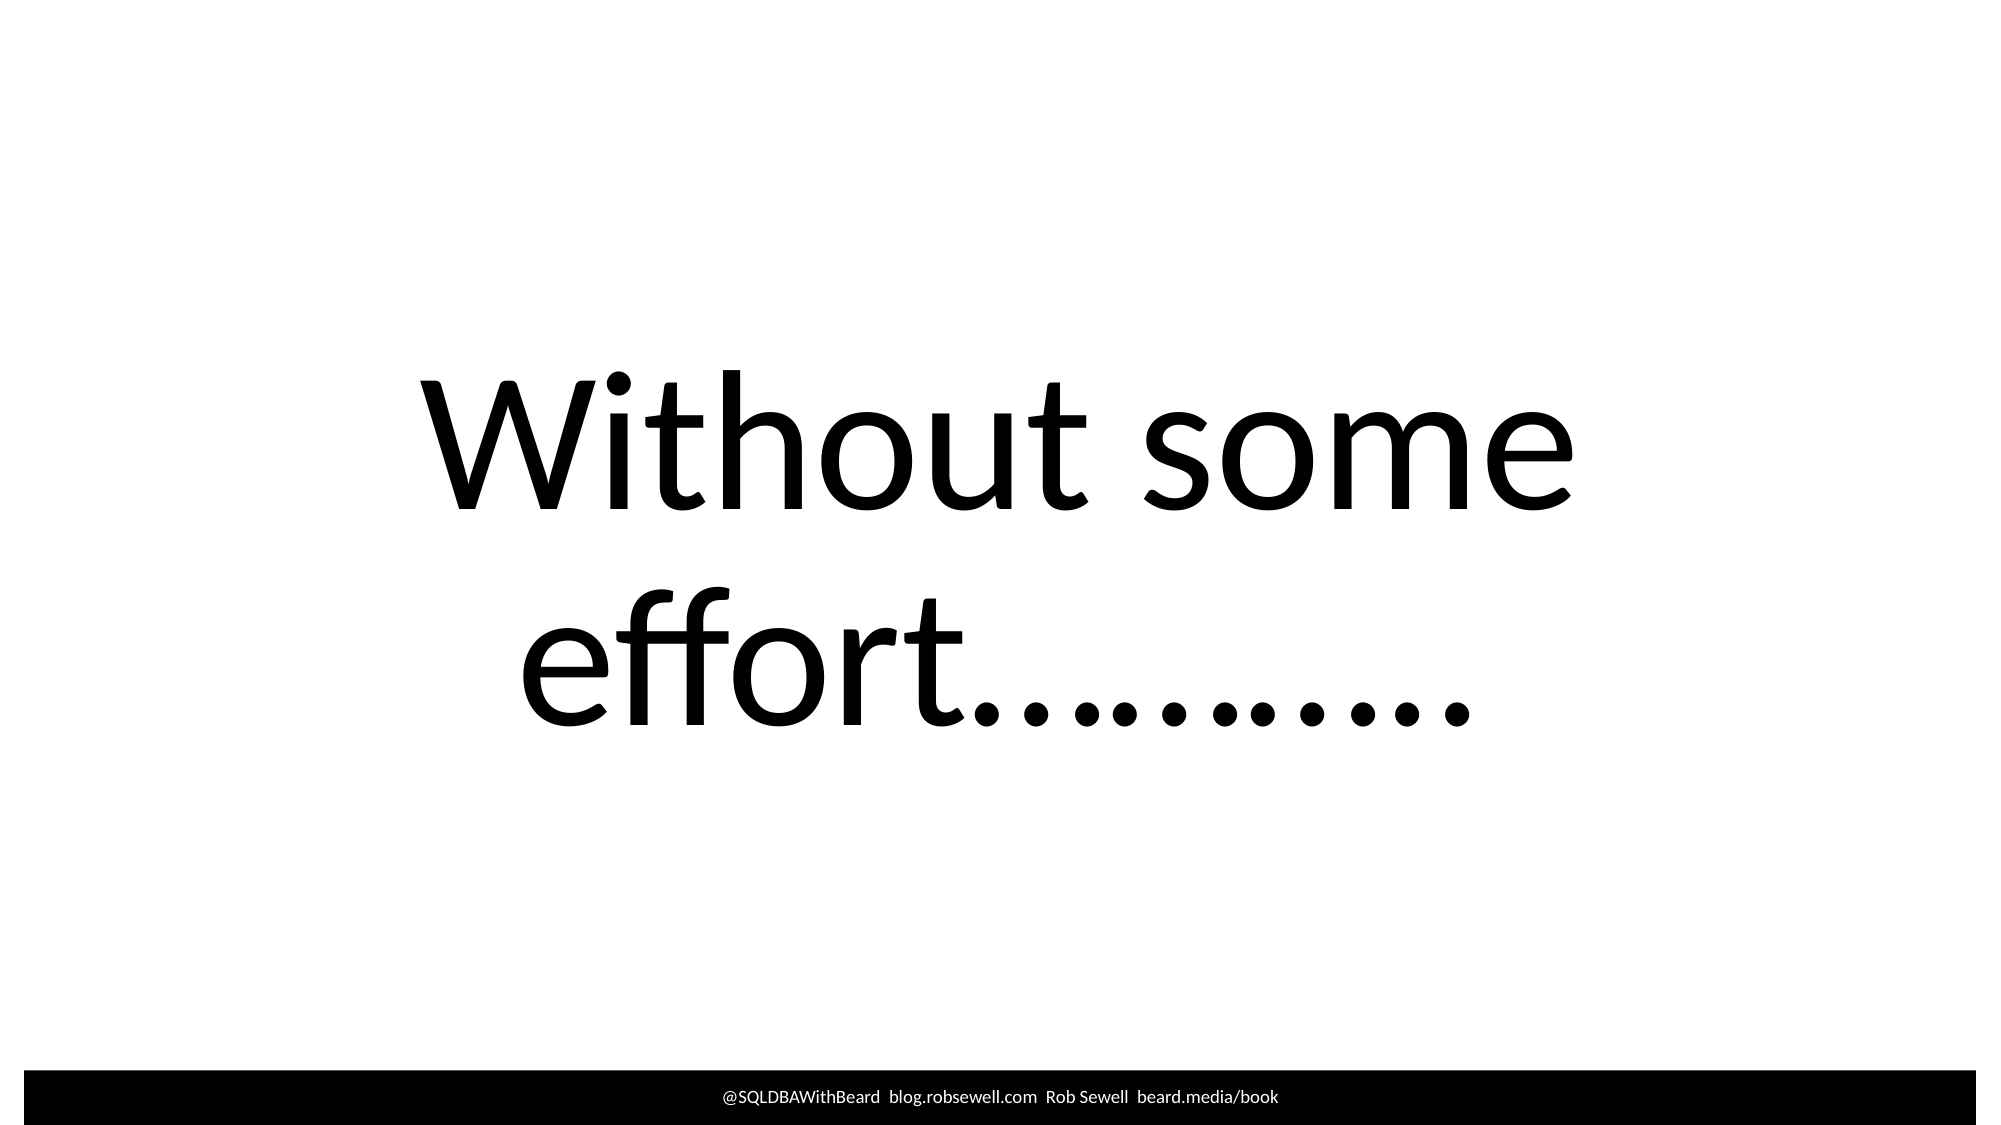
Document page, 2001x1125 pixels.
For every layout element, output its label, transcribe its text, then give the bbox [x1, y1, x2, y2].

footer @SQLDBAWithBeard blog.robsewell.com Rob Sewell beard.media/book [24, 1070, 1976, 1125]
list Without some effort……….. [135, 329, 1865, 563]
